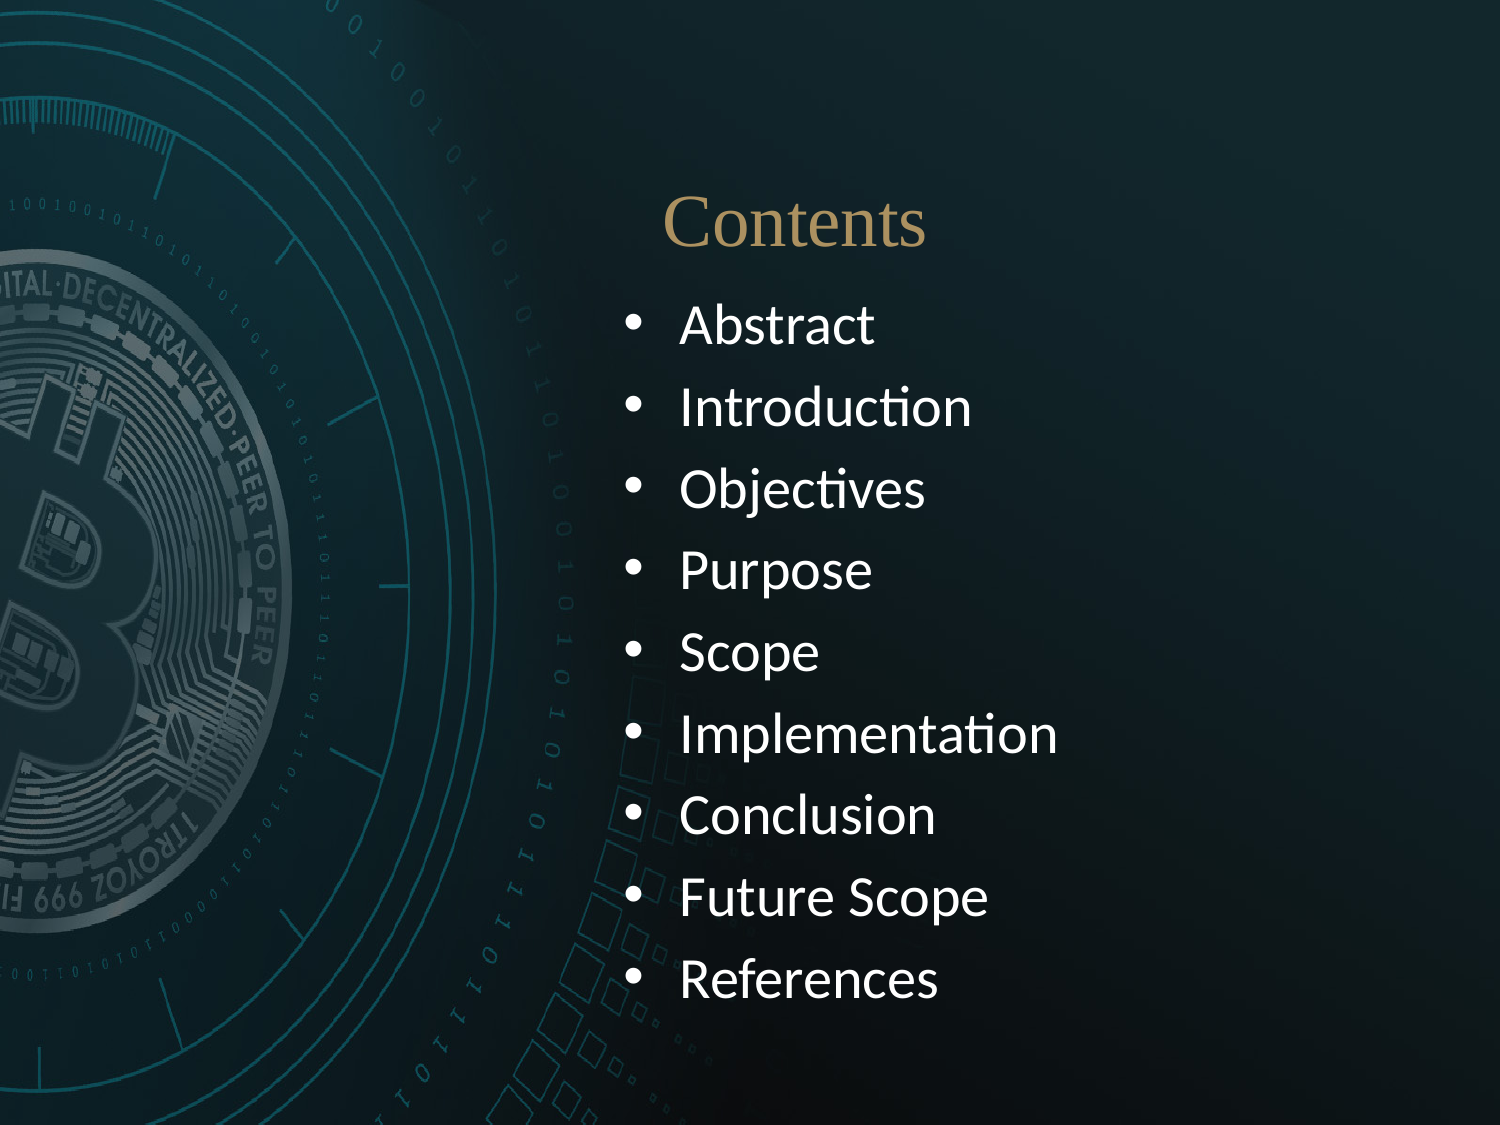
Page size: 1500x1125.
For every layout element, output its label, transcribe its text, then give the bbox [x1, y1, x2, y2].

title Contents [478, 137, 1438, 296]
list Abstract Introduction Objectives Purpose Scope Implementation Conclusion Future Scope References [608, 278, 1500, 1047]
picture [0, 0, 1500, 1125]
